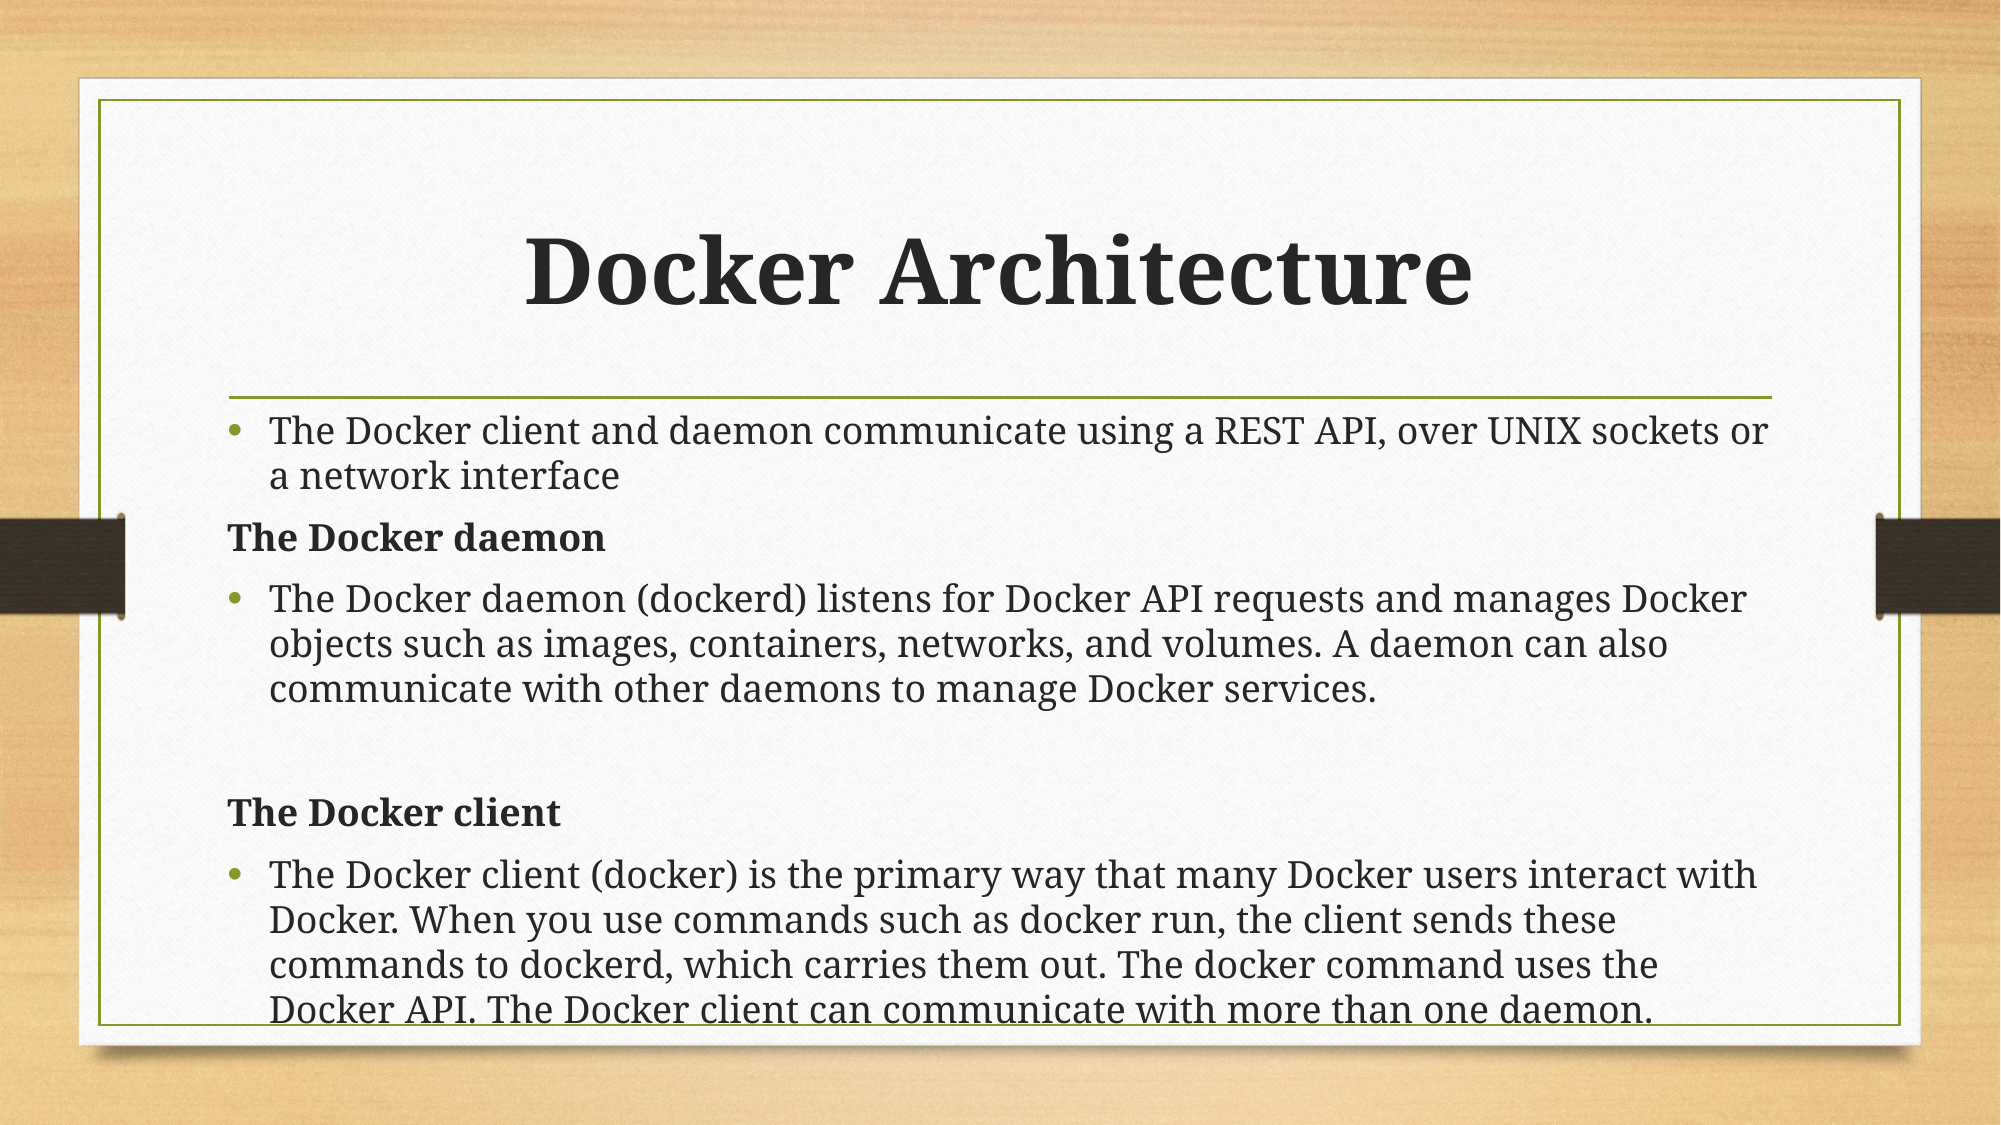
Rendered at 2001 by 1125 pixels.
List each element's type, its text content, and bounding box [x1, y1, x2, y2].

picture [0, 0, 2001, 1125]
title Docker Architecture [212, 161, 1788, 375]
list The Docker client and daemon communicate using a REST API, over UNIX sockets or a network interface The Docker daemon The Docker daemon (dockerd) listens for Docker API requests and manages Docker objects such as images, containers, networks, and volumes. A daemon can also communicate with other daemons to manage Docker services. The Docker client The Docker client (docker) is the primary way that many Docker users interact with Docker. When you use commands such as docker run, the client sends these commands to dockerd, which carries them out. The docker command uses the Docker API. The Docker client can communicate with more than one daemon. [212, 399, 1788, 1043]
